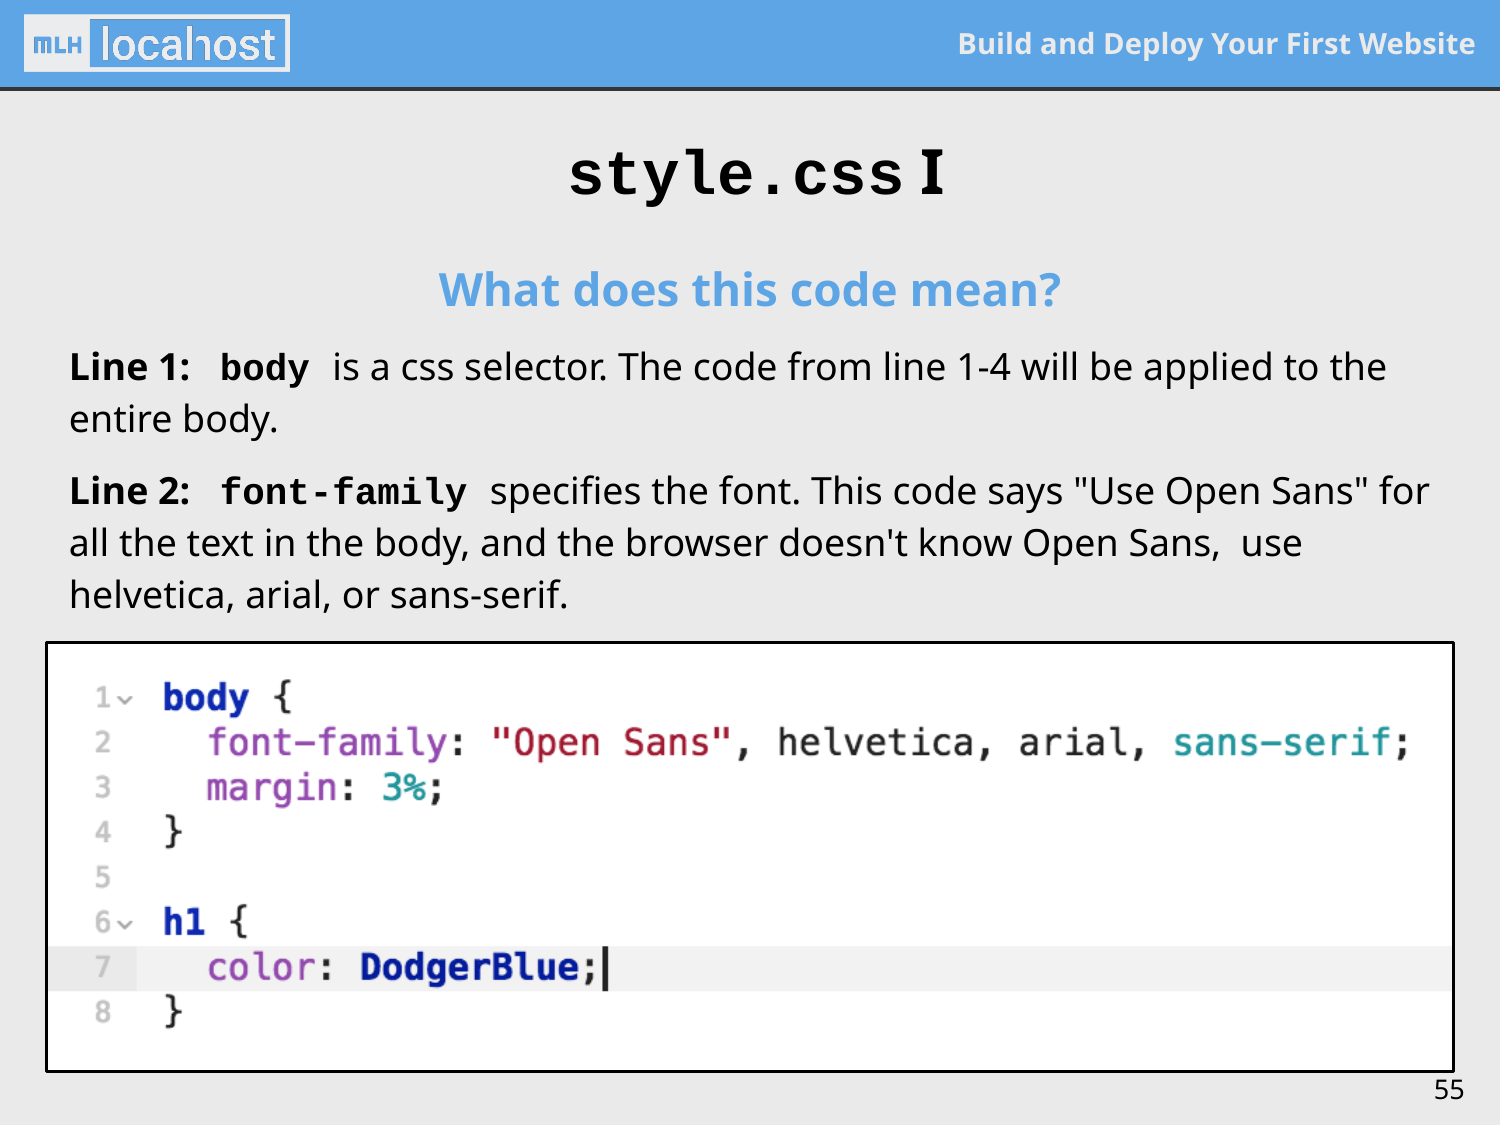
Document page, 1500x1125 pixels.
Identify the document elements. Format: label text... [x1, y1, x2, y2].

text_box What does this code mean? Line 1: body is a css selector. The code from line 1-4 will be applied to the entire body. Line 2: font-family specifies the font. This code says "Use Open Sans" for all the text in the body, and the browser doesn't know Open Sans, use helvetica, arial, or sans-serif. [53, 232, 1446, 636]
title style.css I [53, 106, 1459, 233]
picture [47, 643, 1453, 1071]
slide_number 55 [1389, 1057, 1480, 1125]
picture [24, 14, 290, 72]
